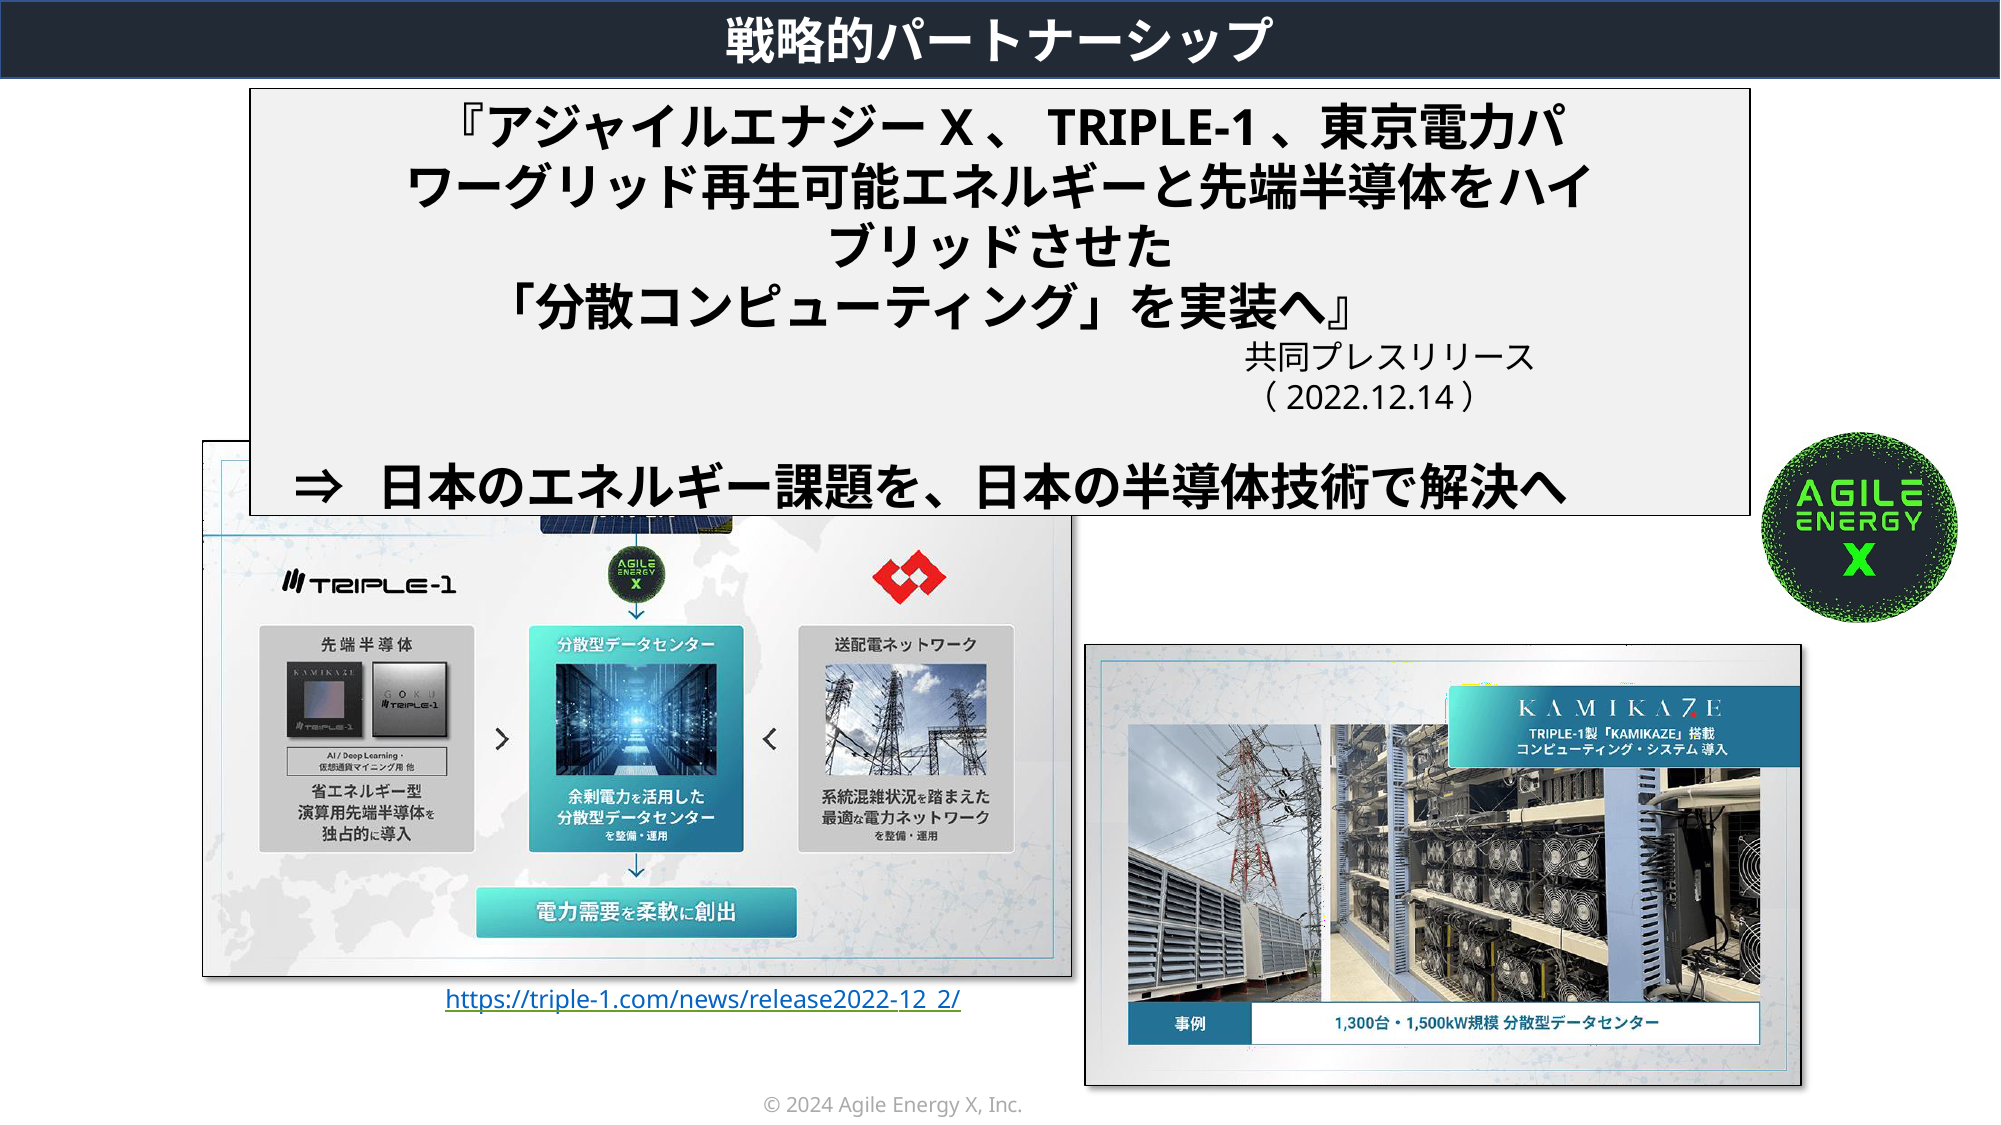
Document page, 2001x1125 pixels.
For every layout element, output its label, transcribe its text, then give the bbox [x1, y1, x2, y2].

text_box 戦略的パートナーシップ [0, 0, 2000, 79]
picture [1761, 432, 1958, 623]
footer © 2024 Agile Energy X, Inc. [554, 1099, 1230, 1125]
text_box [200, 438, 1813, 1099]
text_box 『アジャイルエナジーX、TRIPLE-1、東京電力パワーグリッド再生可能エネルギーと先端半導体をハイブリッドさせた 「分散コンピューティング」を実装へ』 共同プレスリリース（2022.12.14） ⇒ 日本のエネルギー課題を、日本の半導体技術で解決へ [249, 88, 1751, 438]
